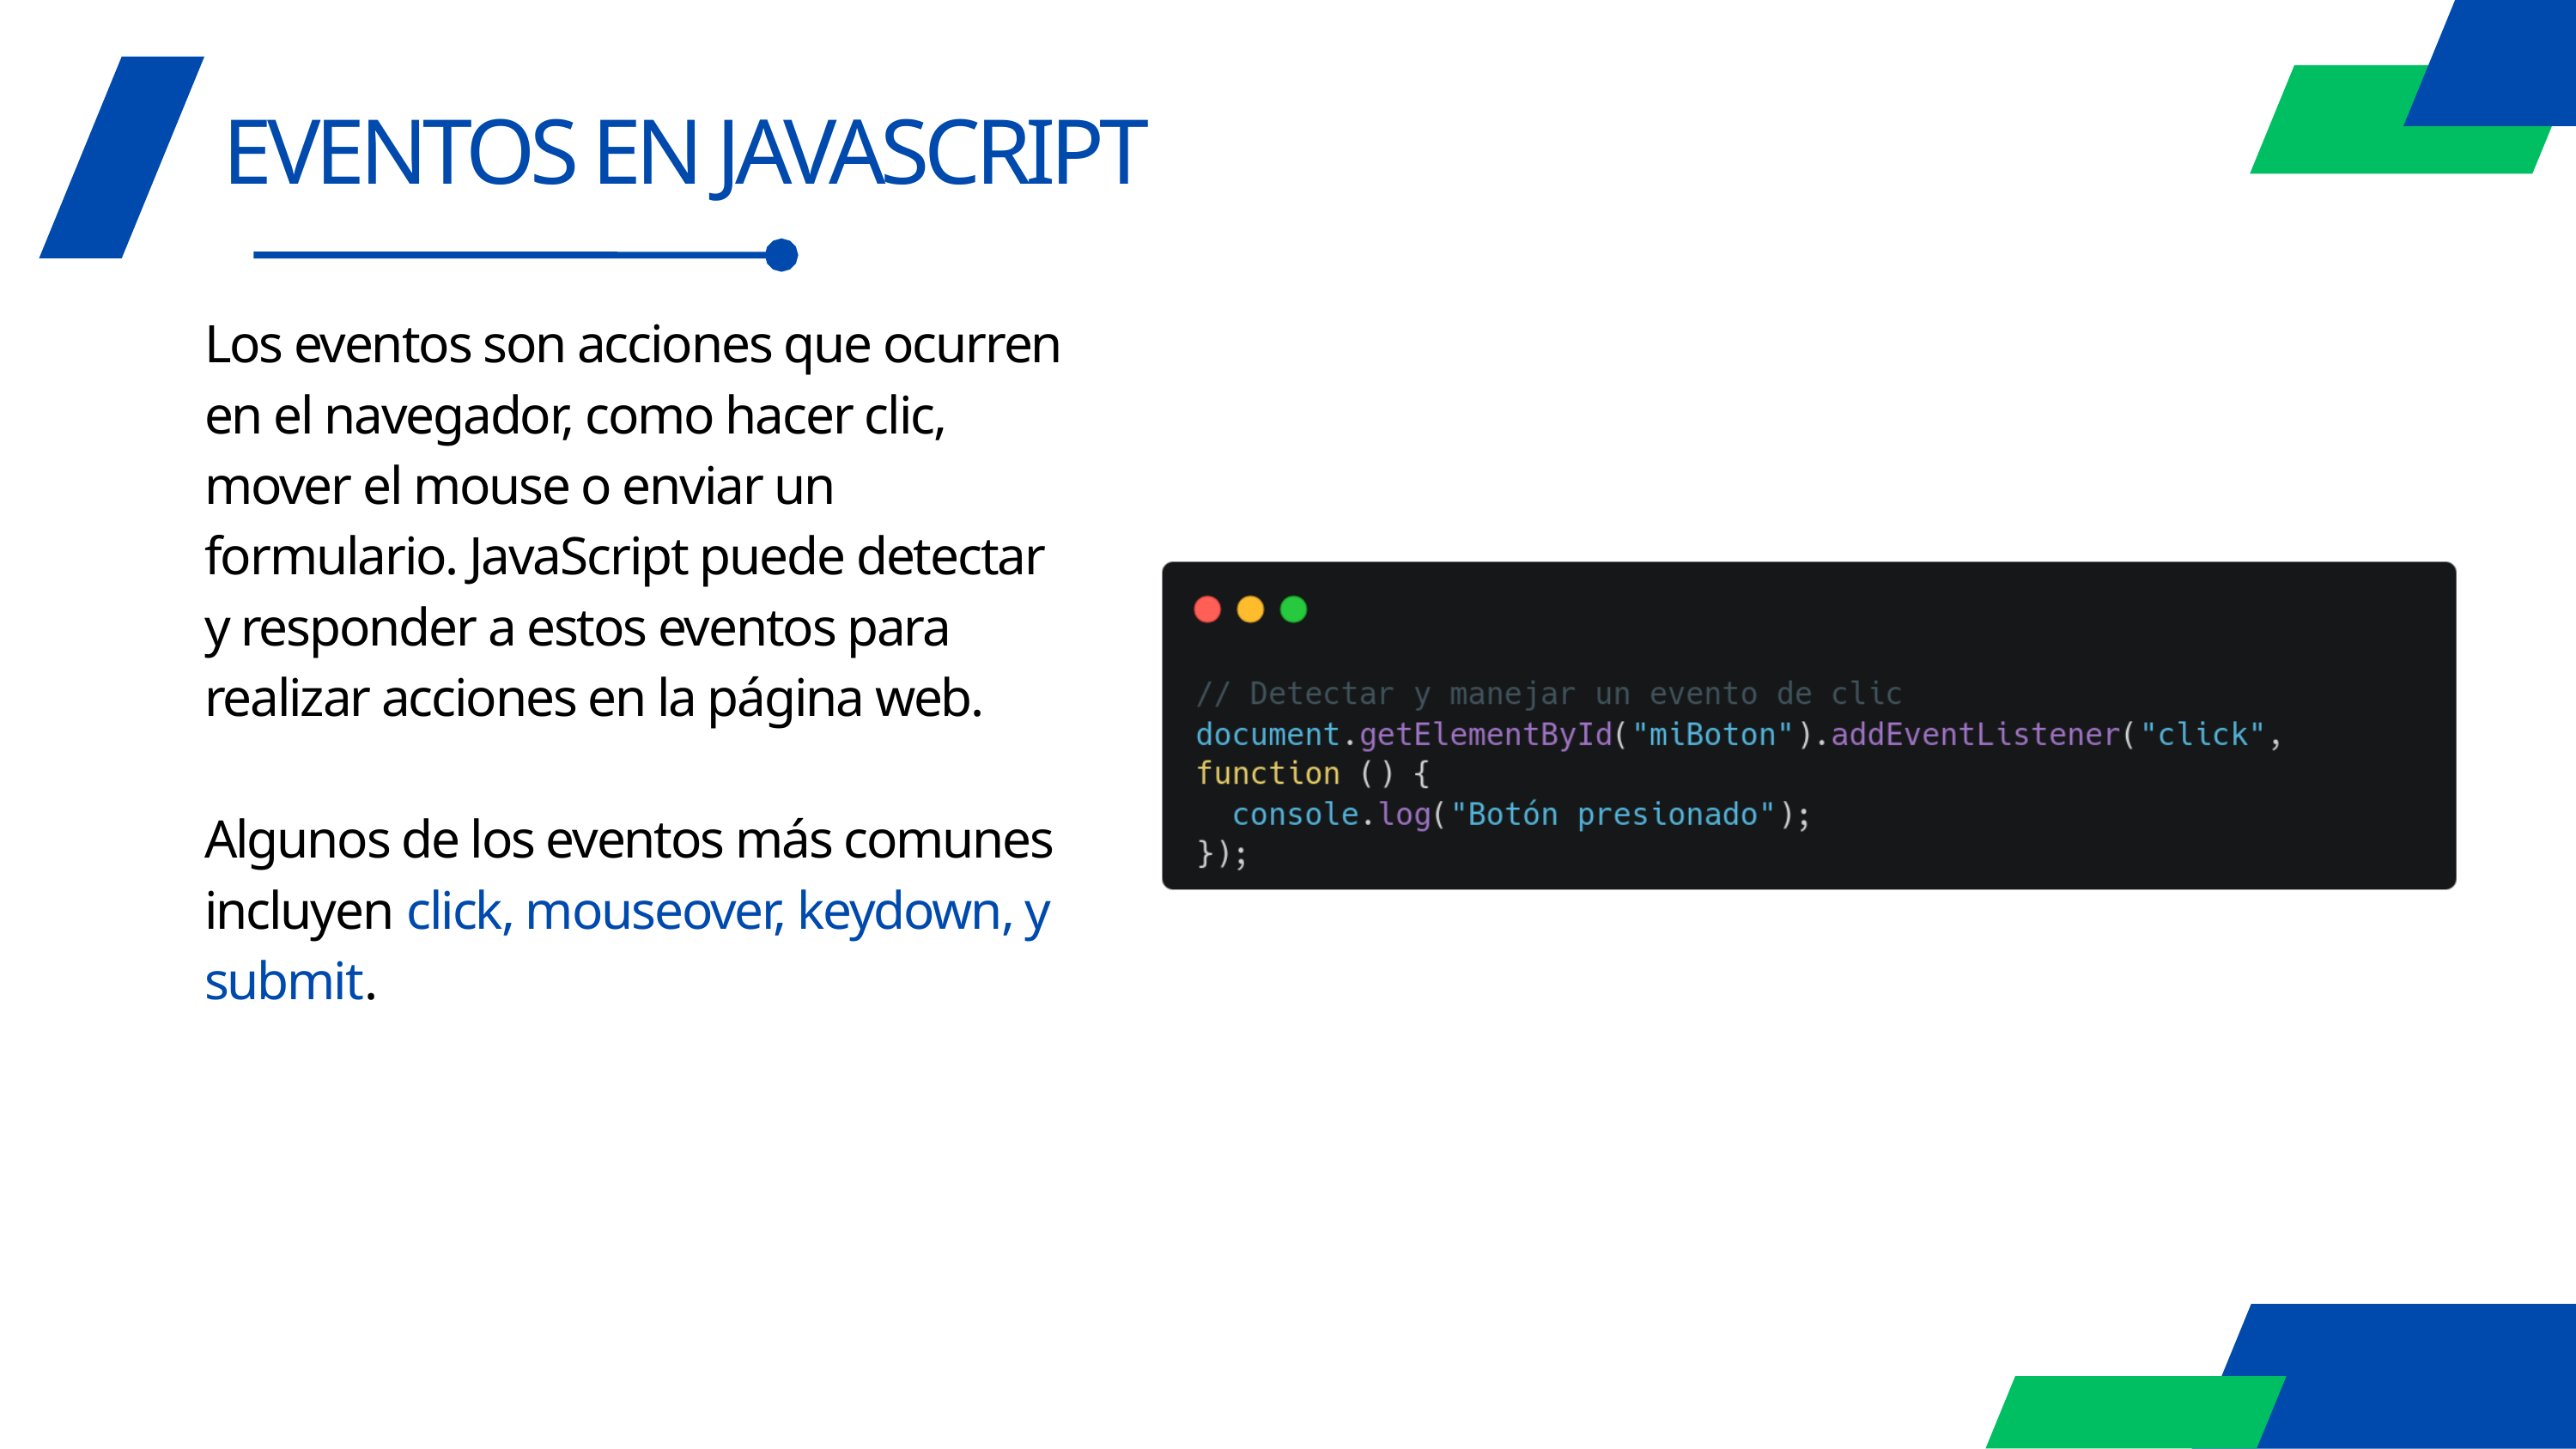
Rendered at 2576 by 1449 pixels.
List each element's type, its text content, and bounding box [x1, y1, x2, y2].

text_box EVENTOS EN JAVASCRIPT [222, 76, 1838, 203]
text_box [1985, 1370, 2287, 1449]
text_box [1041, 441, 2576, 1010]
text_box Los eventos son acciones que ocurren en el navegador, como hacer clic, mover el mouse o enviar un formulario. JavaScript puede detectar y responder a estos eventos para realizar acciones en la página web. Algunos de los eventos más comunes incluyen click, mouseover, keydown, y submit. [204, 302, 1071, 1081]
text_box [2191, 1292, 2576, 1449]
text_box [2413, 0, 2576, 120]
text_box [253, 246, 791, 264]
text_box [39, 40, 205, 259]
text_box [2259, 64, 2567, 167]
